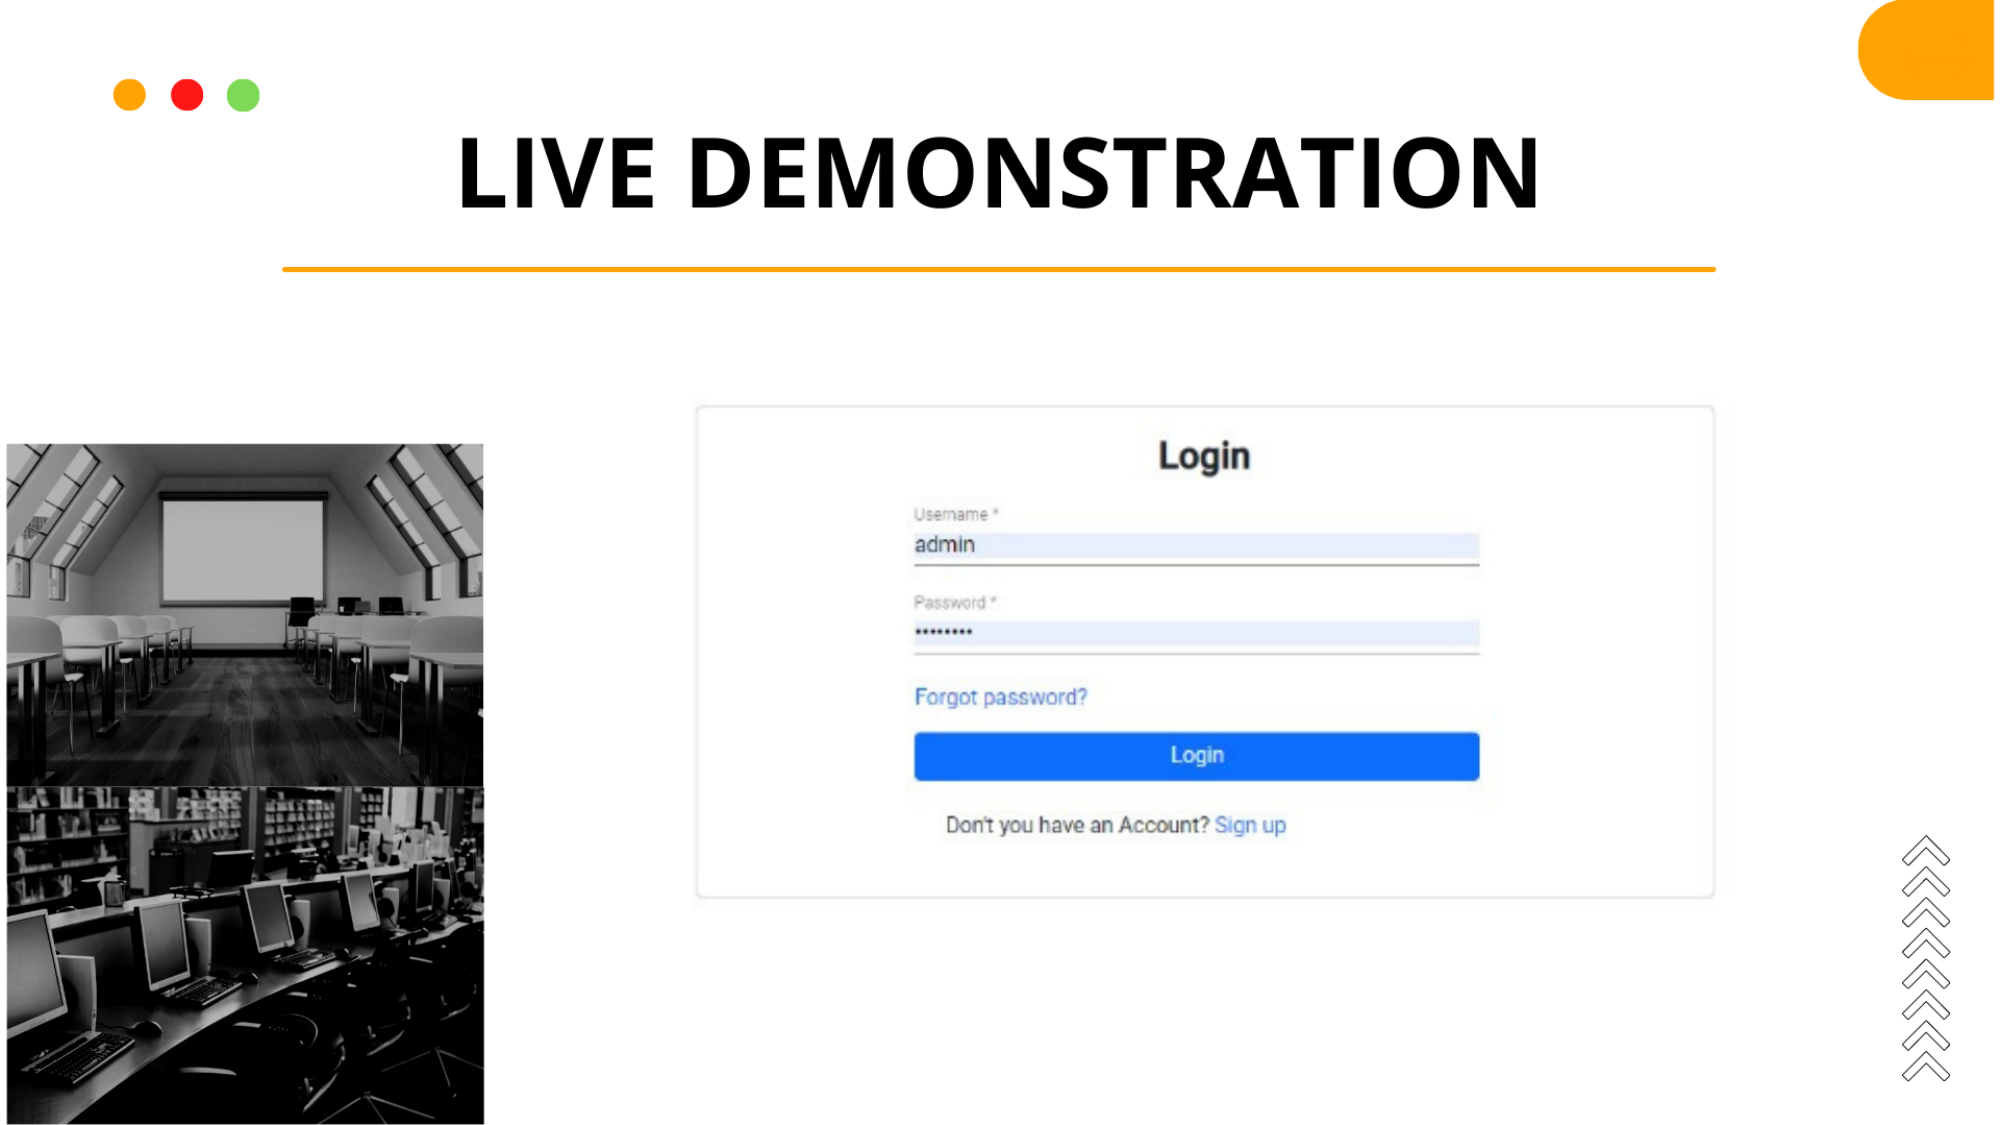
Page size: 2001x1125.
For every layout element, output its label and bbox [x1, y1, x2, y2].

list [0, 0, 2000, 1125]
